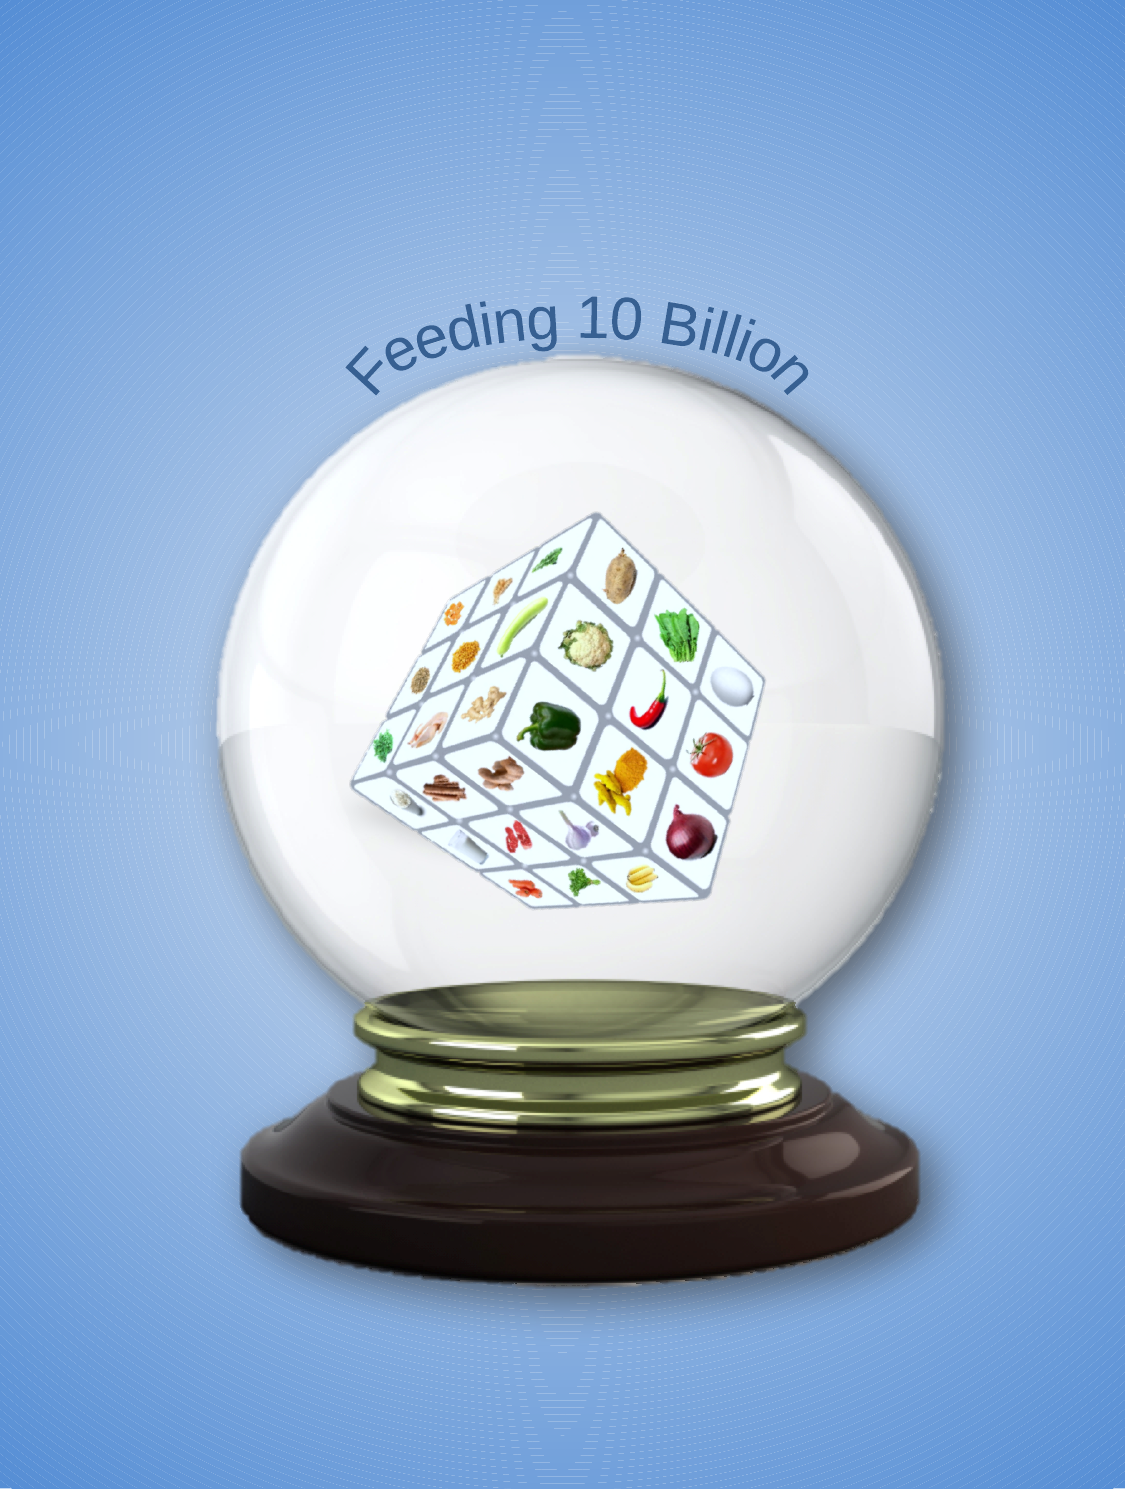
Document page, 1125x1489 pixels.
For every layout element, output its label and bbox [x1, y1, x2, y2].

text_box [0, 321, 1125, 1304]
